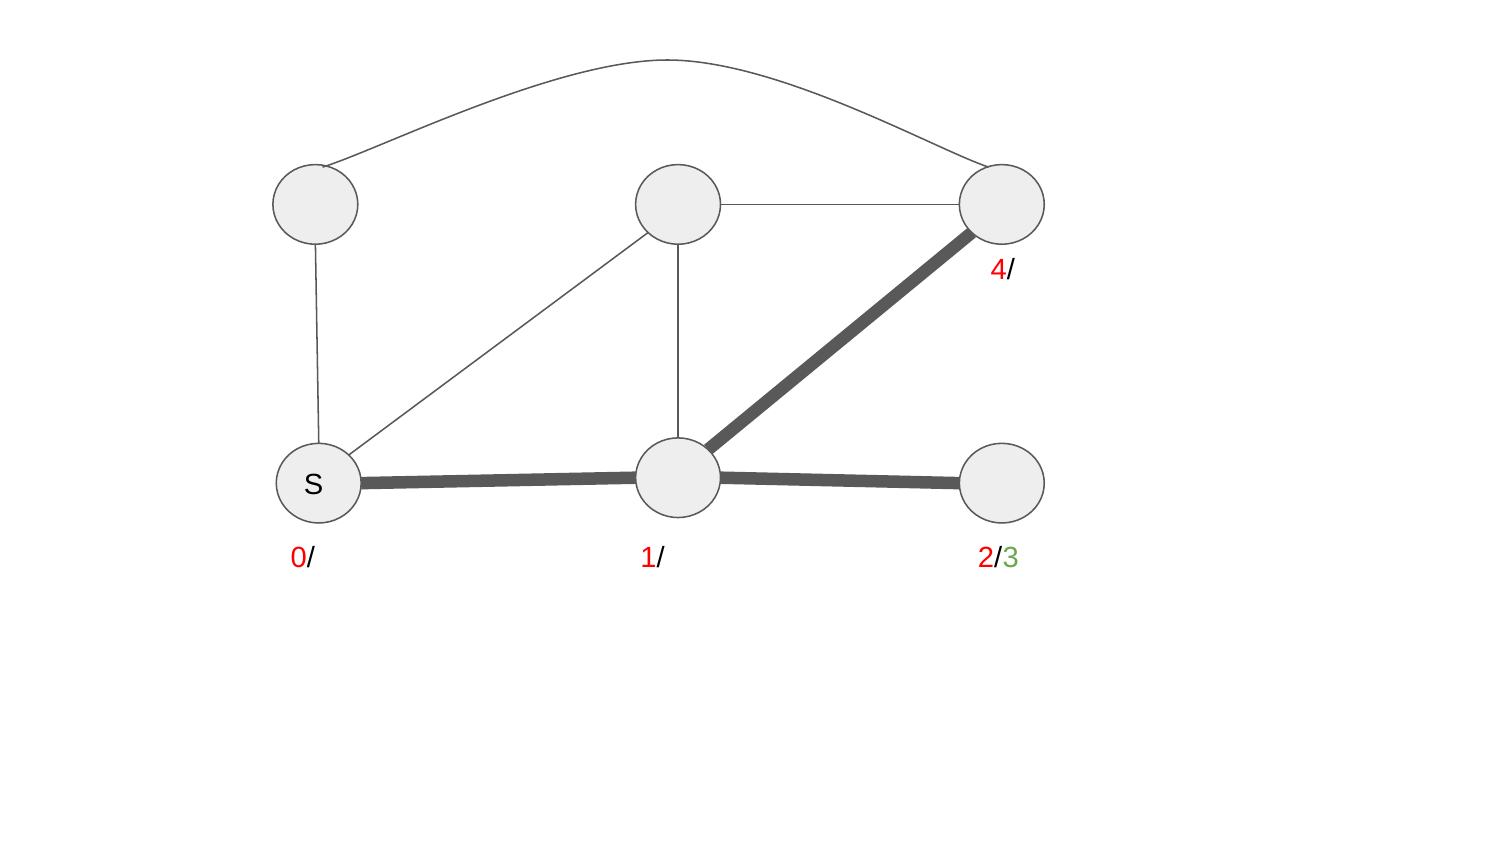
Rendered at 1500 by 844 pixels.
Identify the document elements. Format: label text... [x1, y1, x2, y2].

text_box [960, 443, 1045, 522]
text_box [720, 477, 960, 484]
text_box S [276, 443, 361, 522]
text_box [315, 243, 319, 444]
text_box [360, 477, 636, 484]
text_box [959, 164, 1045, 235]
text_box [272, 164, 358, 245]
text_box [635, 168, 721, 245]
text_box [636, 438, 720, 518]
text_box [322, 60, 989, 168]
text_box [707, 232, 973, 450]
text_box 0/ [275, 522, 411, 586]
text_box 4/ [976, 235, 1111, 299]
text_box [348, 232, 649, 456]
text_box 1/ [625, 522, 760, 586]
text_box 2/3 [963, 522, 1098, 586]
